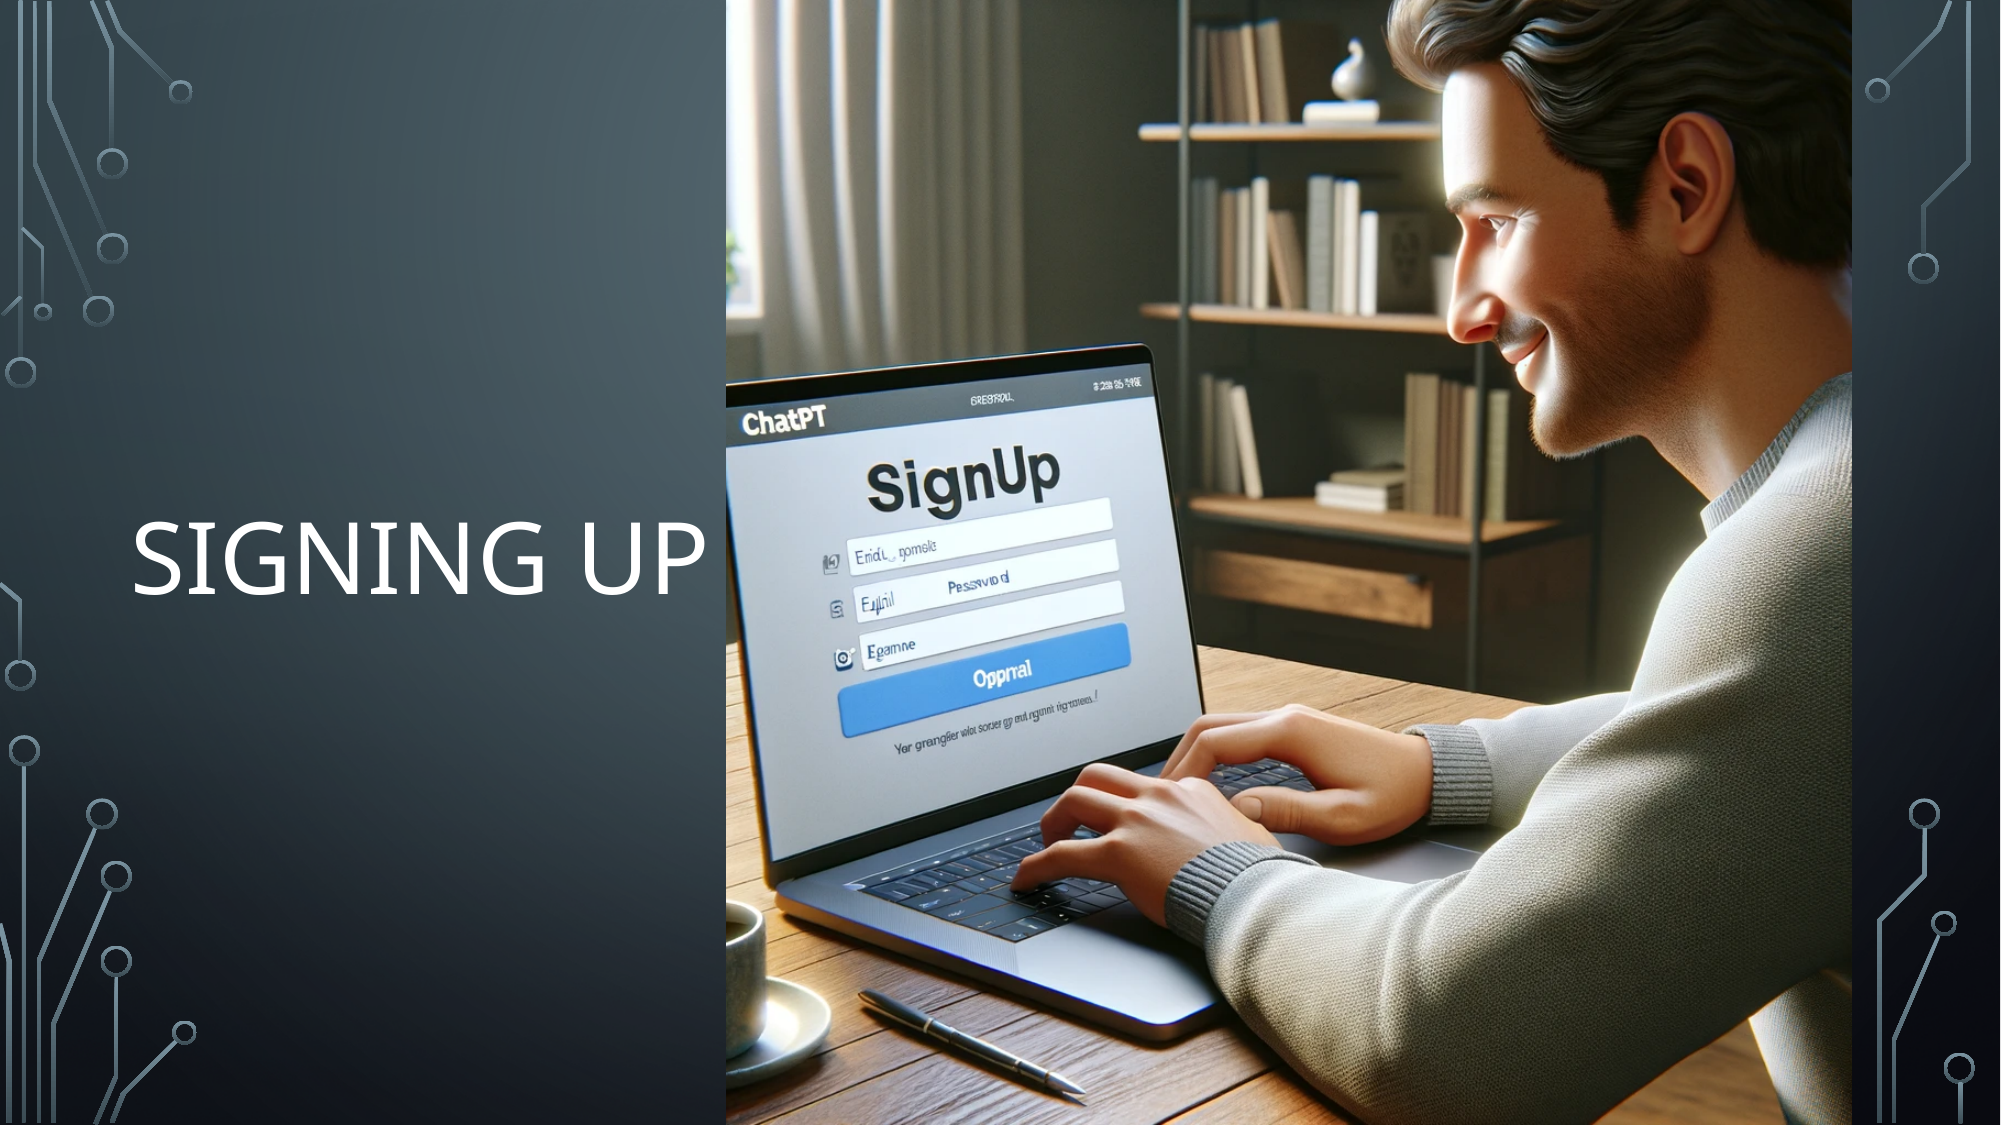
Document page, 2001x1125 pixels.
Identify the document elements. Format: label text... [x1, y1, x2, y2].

picture [725, 0, 1852, 1125]
title Signing Up [115, 156, 725, 625]
